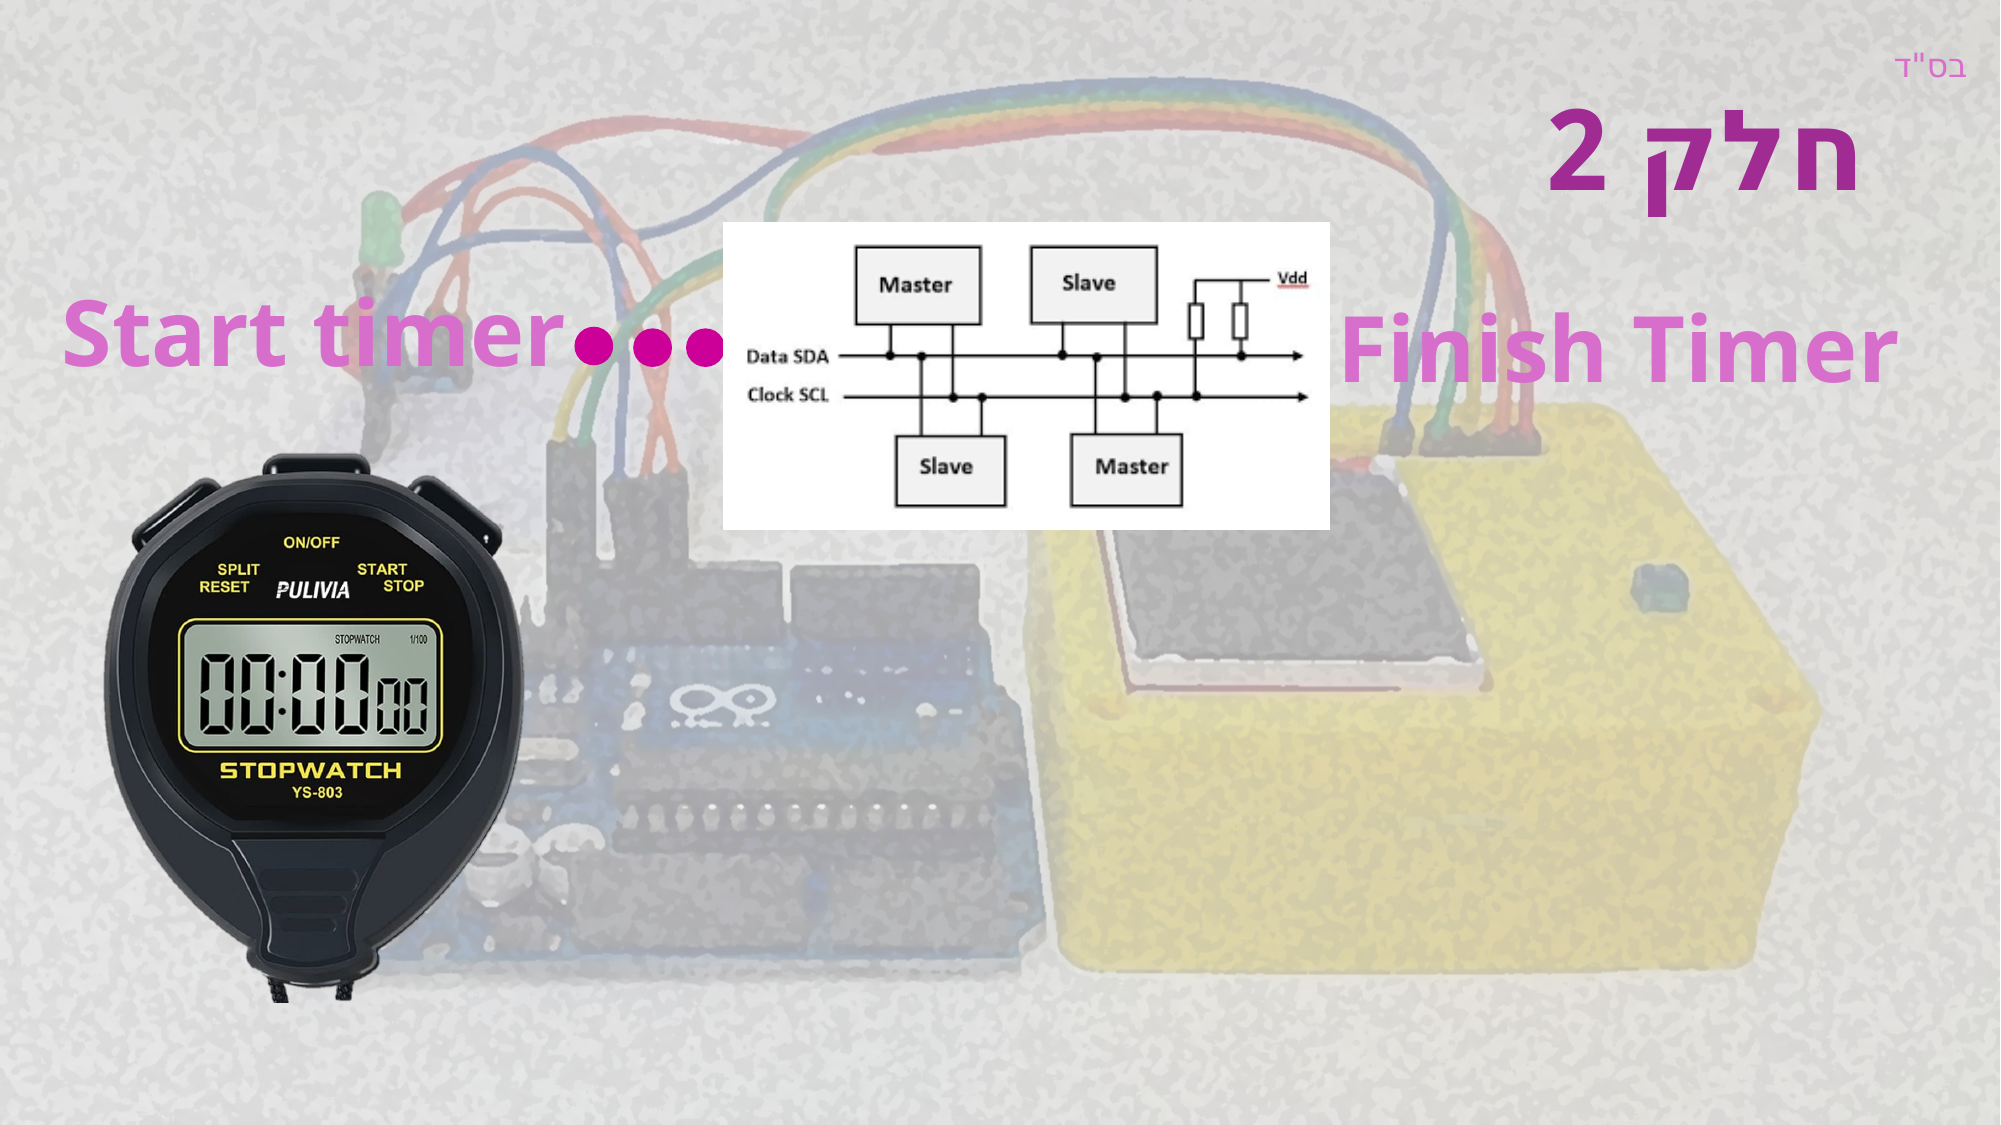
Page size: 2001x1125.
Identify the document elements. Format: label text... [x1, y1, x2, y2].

picture [723, 221, 1331, 531]
text_box חלק 2 [1531, 70, 1881, 221]
text_box [686, 328, 723, 367]
text_box Finish Timer [1331, 282, 1954, 408]
text_box [0, 0, 2000, 1125]
text_box [574, 326, 614, 366]
text_box [633, 328, 672, 367]
picture [102, 451, 526, 1004]
text_box Start timer [0, 266, 649, 392]
